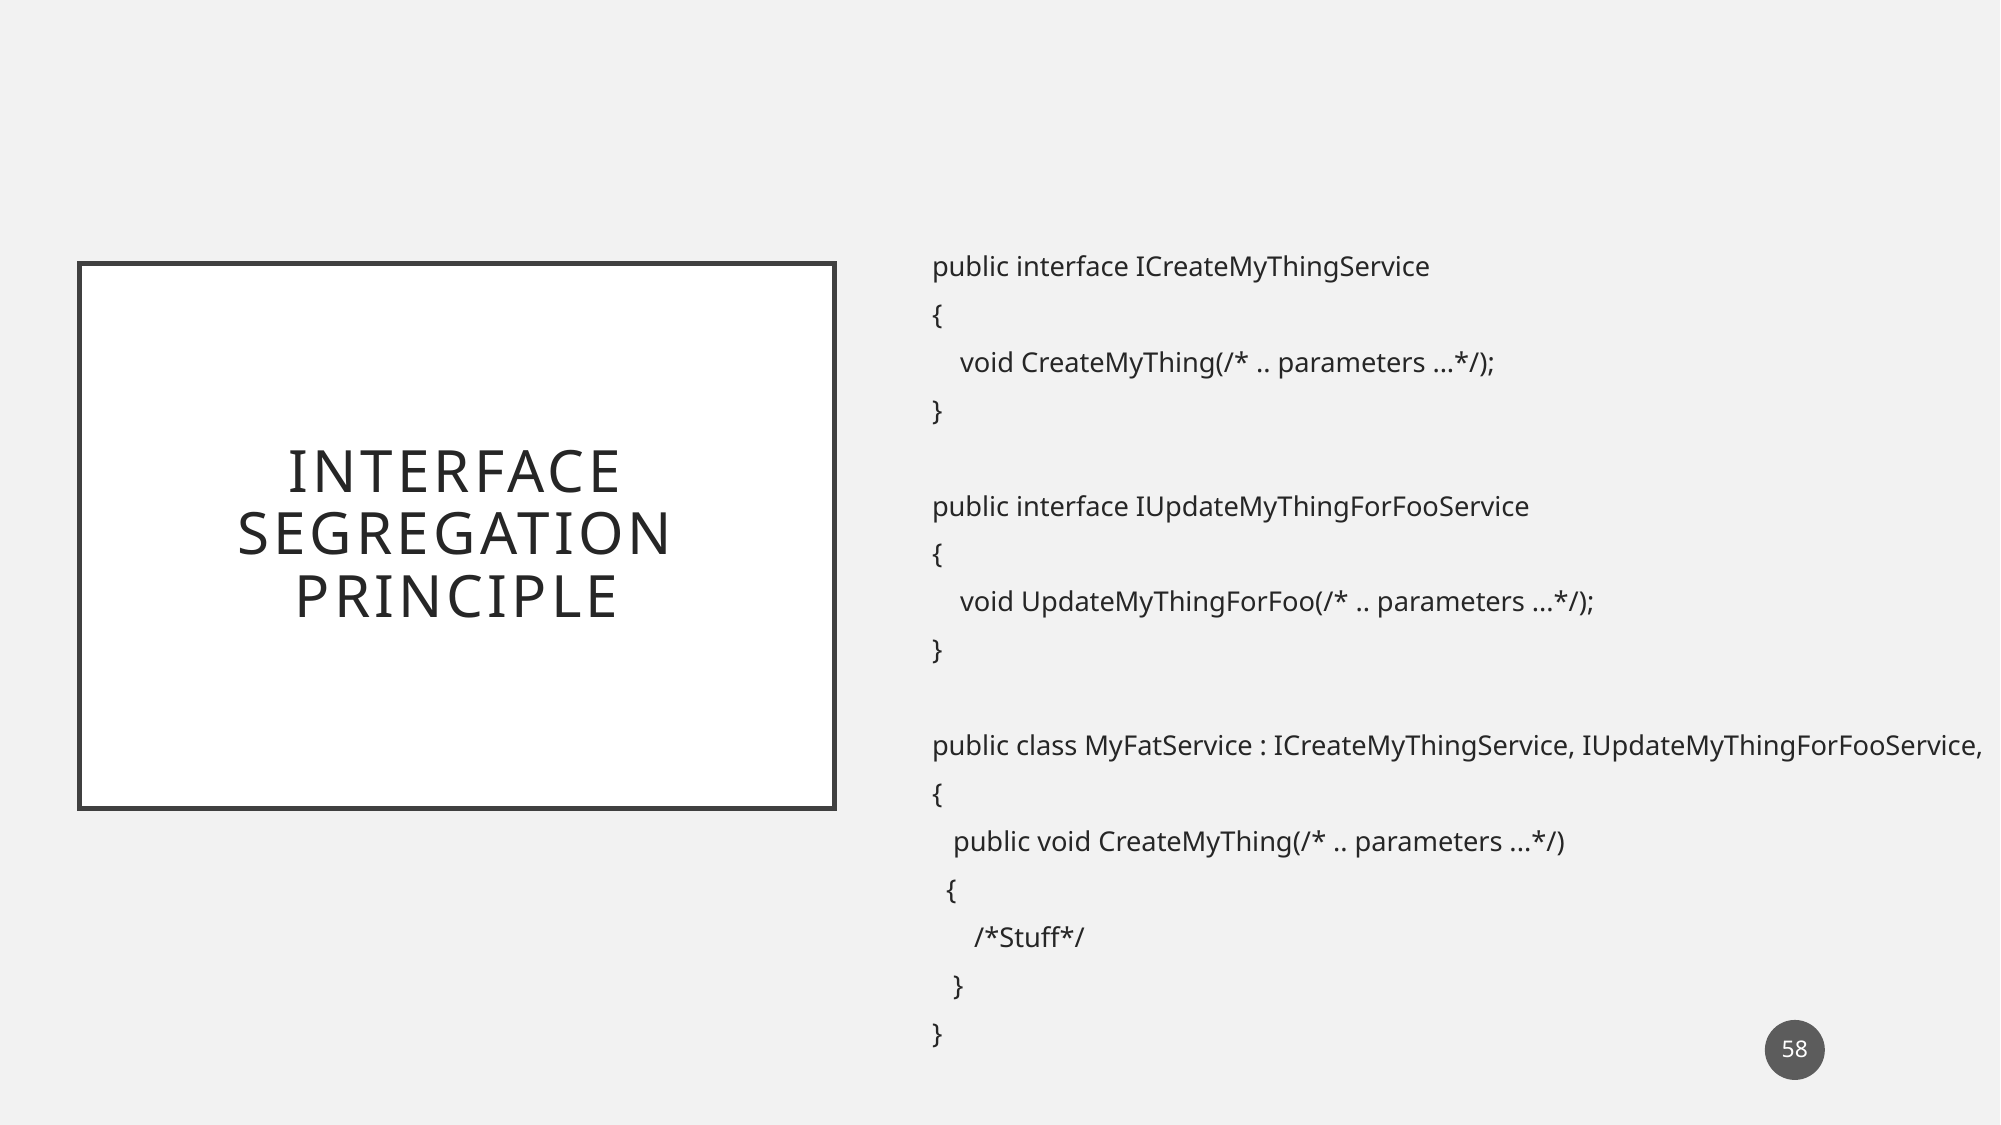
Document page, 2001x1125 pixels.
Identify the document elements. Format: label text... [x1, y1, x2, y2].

title Interface Segregation Principle [77, 261, 837, 811]
list public interface ICreateMyThingService { void CreateMyThing(/* .. parameters ...*/); } public interface IUpdateMyThingForFooService { void UpdateMyThingForFoo(/* .. parameters ...*/); } public class MyFatService : ICreateMyThingService, IUpdateMyThingForFooService, { public void CreateMyThing(/* .. parameters ...*/) { /*Stuff*/ } } [917, 241, 2000, 1095]
slide_number 58 [1764, 1019, 1825, 1080]
